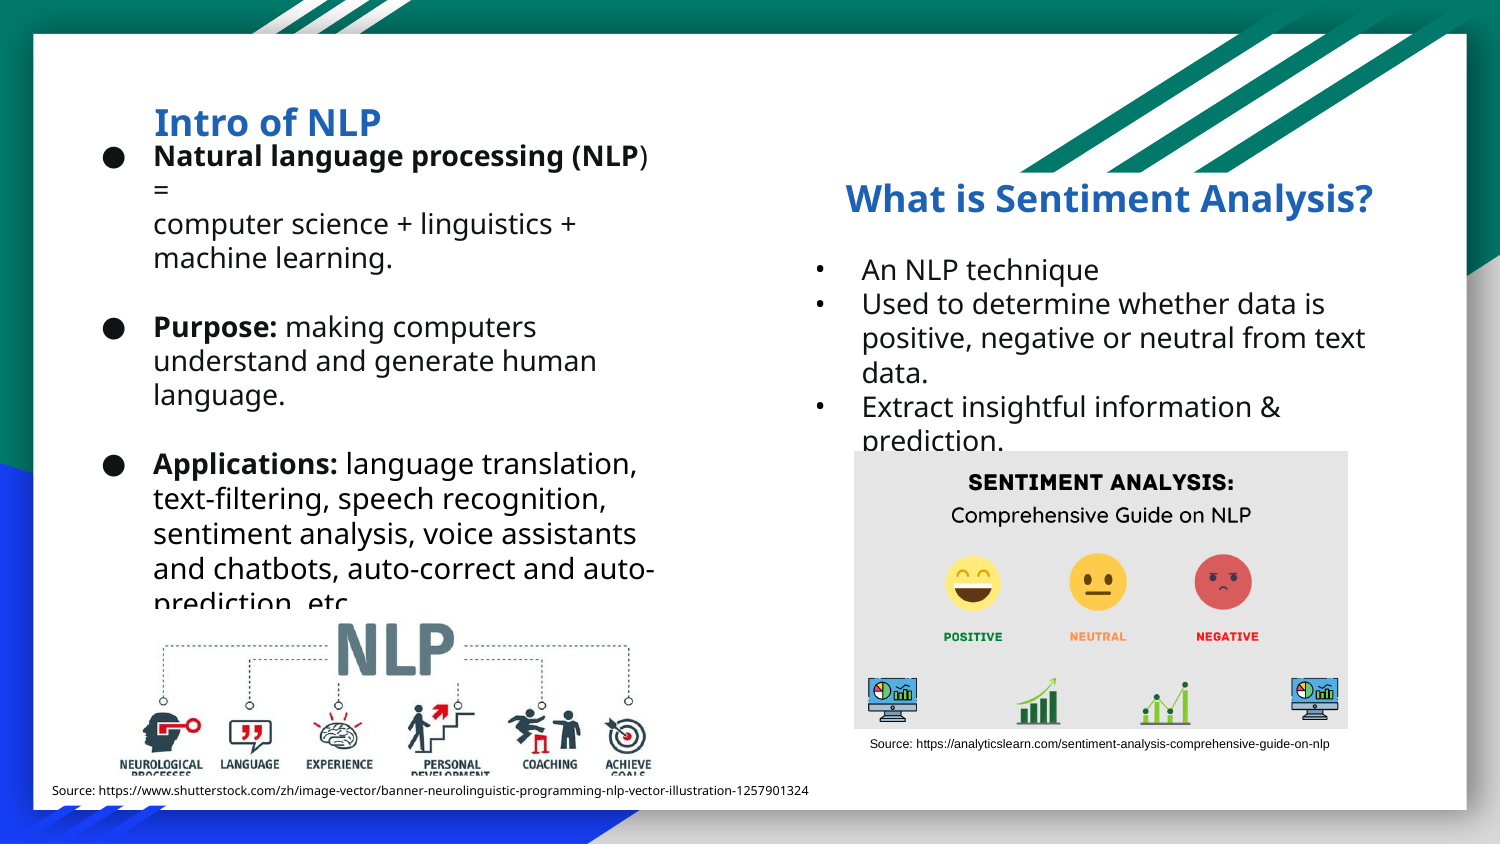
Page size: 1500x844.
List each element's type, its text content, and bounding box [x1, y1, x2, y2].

text_box What is Sentiment Analysis? [843, 172, 1387, 220]
text_box An NLP technique Used to determine whether data is positive, negative or neutral from text data. Extract insightful information & prediction. [799, 236, 1431, 473]
title Natural language processing (NLP) = computer science + linguistics + machine learning. Purpose: making computers understand and generate human language. Applications: language translation, text-filtering, speech recognition, sentiment analysis, voice assistants and chatbots, auto-correct and auto-prediction, etc. [63, 160, 673, 632]
text_box Intro of NLP [137, 84, 412, 160]
text_box Source: https://analyticslearn.com/sentiment-analysis-comprehensive-guide-on-nlp [854, 737, 1348, 759]
text_box Source: https://www.shutterstock.com/zh/image-vector/banner-neurolinguistic-programming-nlp-vector-illustration-1257901324 [37, 775, 837, 806]
picture [854, 451, 1348, 729]
picture [98, 608, 686, 792]
